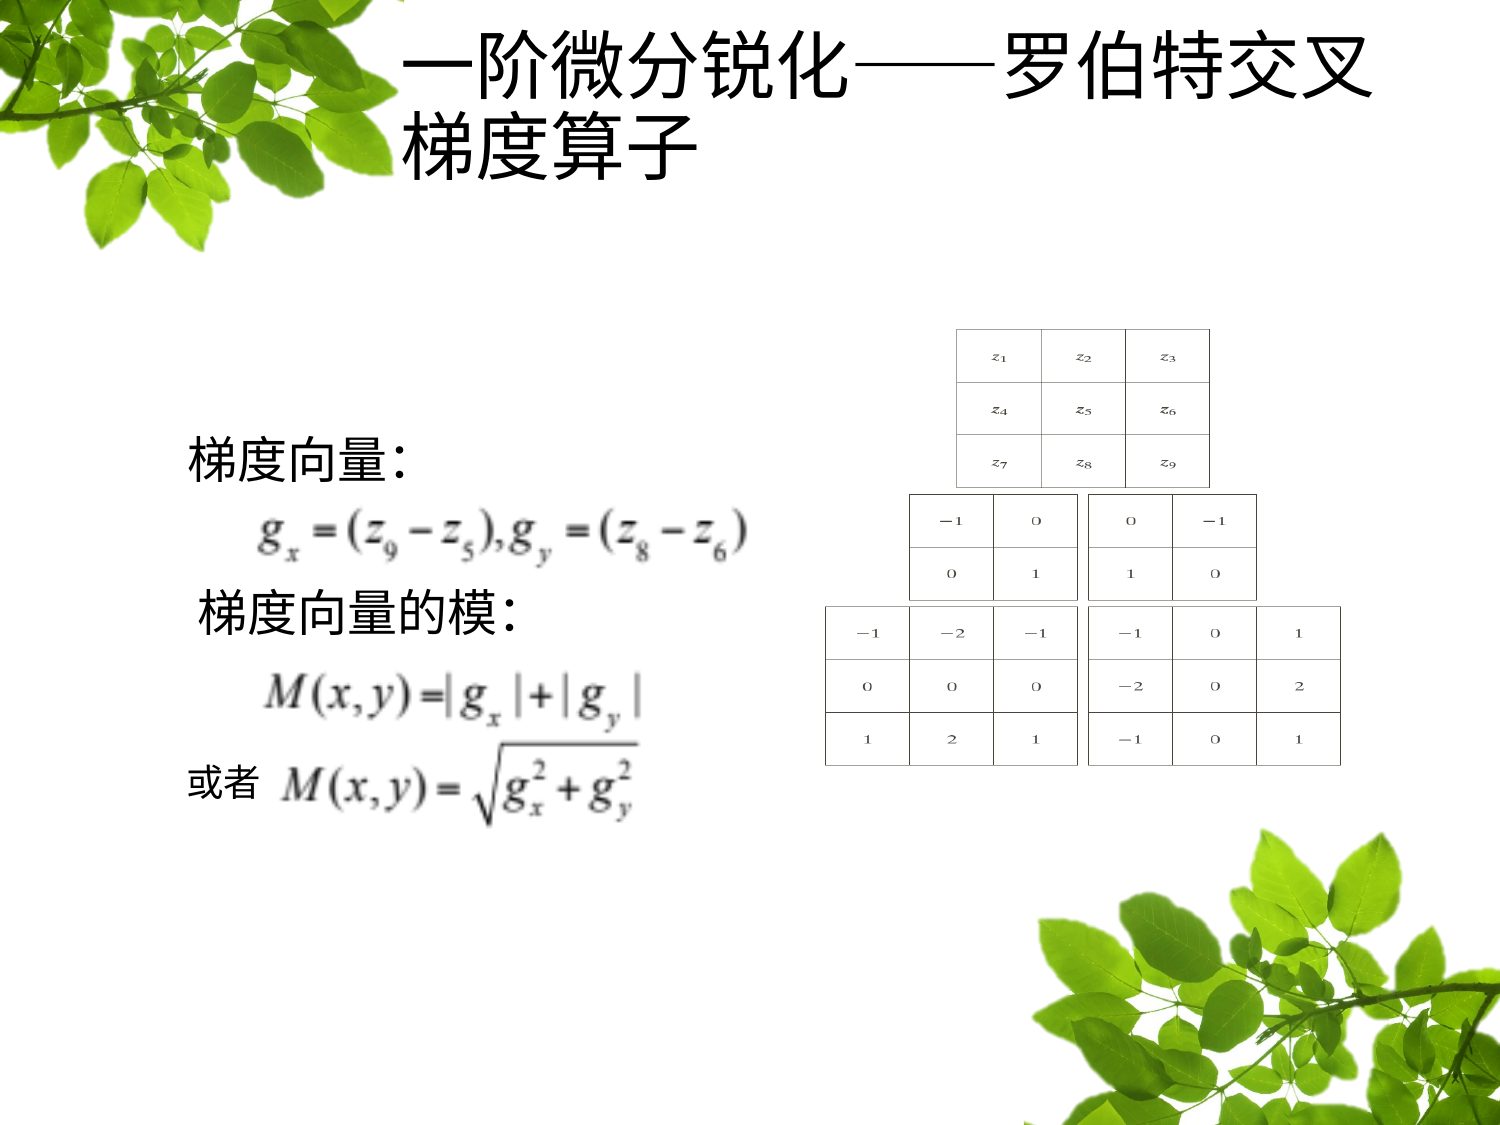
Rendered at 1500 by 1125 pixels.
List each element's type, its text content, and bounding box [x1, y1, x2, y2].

picture [1023, 827, 1500, 1125]
picture [0, 0, 405, 253]
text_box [258, 656, 644, 737]
text_box 或者 [171, 751, 275, 812]
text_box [253, 491, 750, 572]
picture [820, 326, 1347, 766]
title 一阶微分锐化——罗伯特交叉梯度算子 [385, 0, 1397, 219]
text_box 梯度向量的模： [183, 574, 526, 649]
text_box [275, 737, 642, 832]
text_box 梯度向量： [172, 420, 453, 496]
